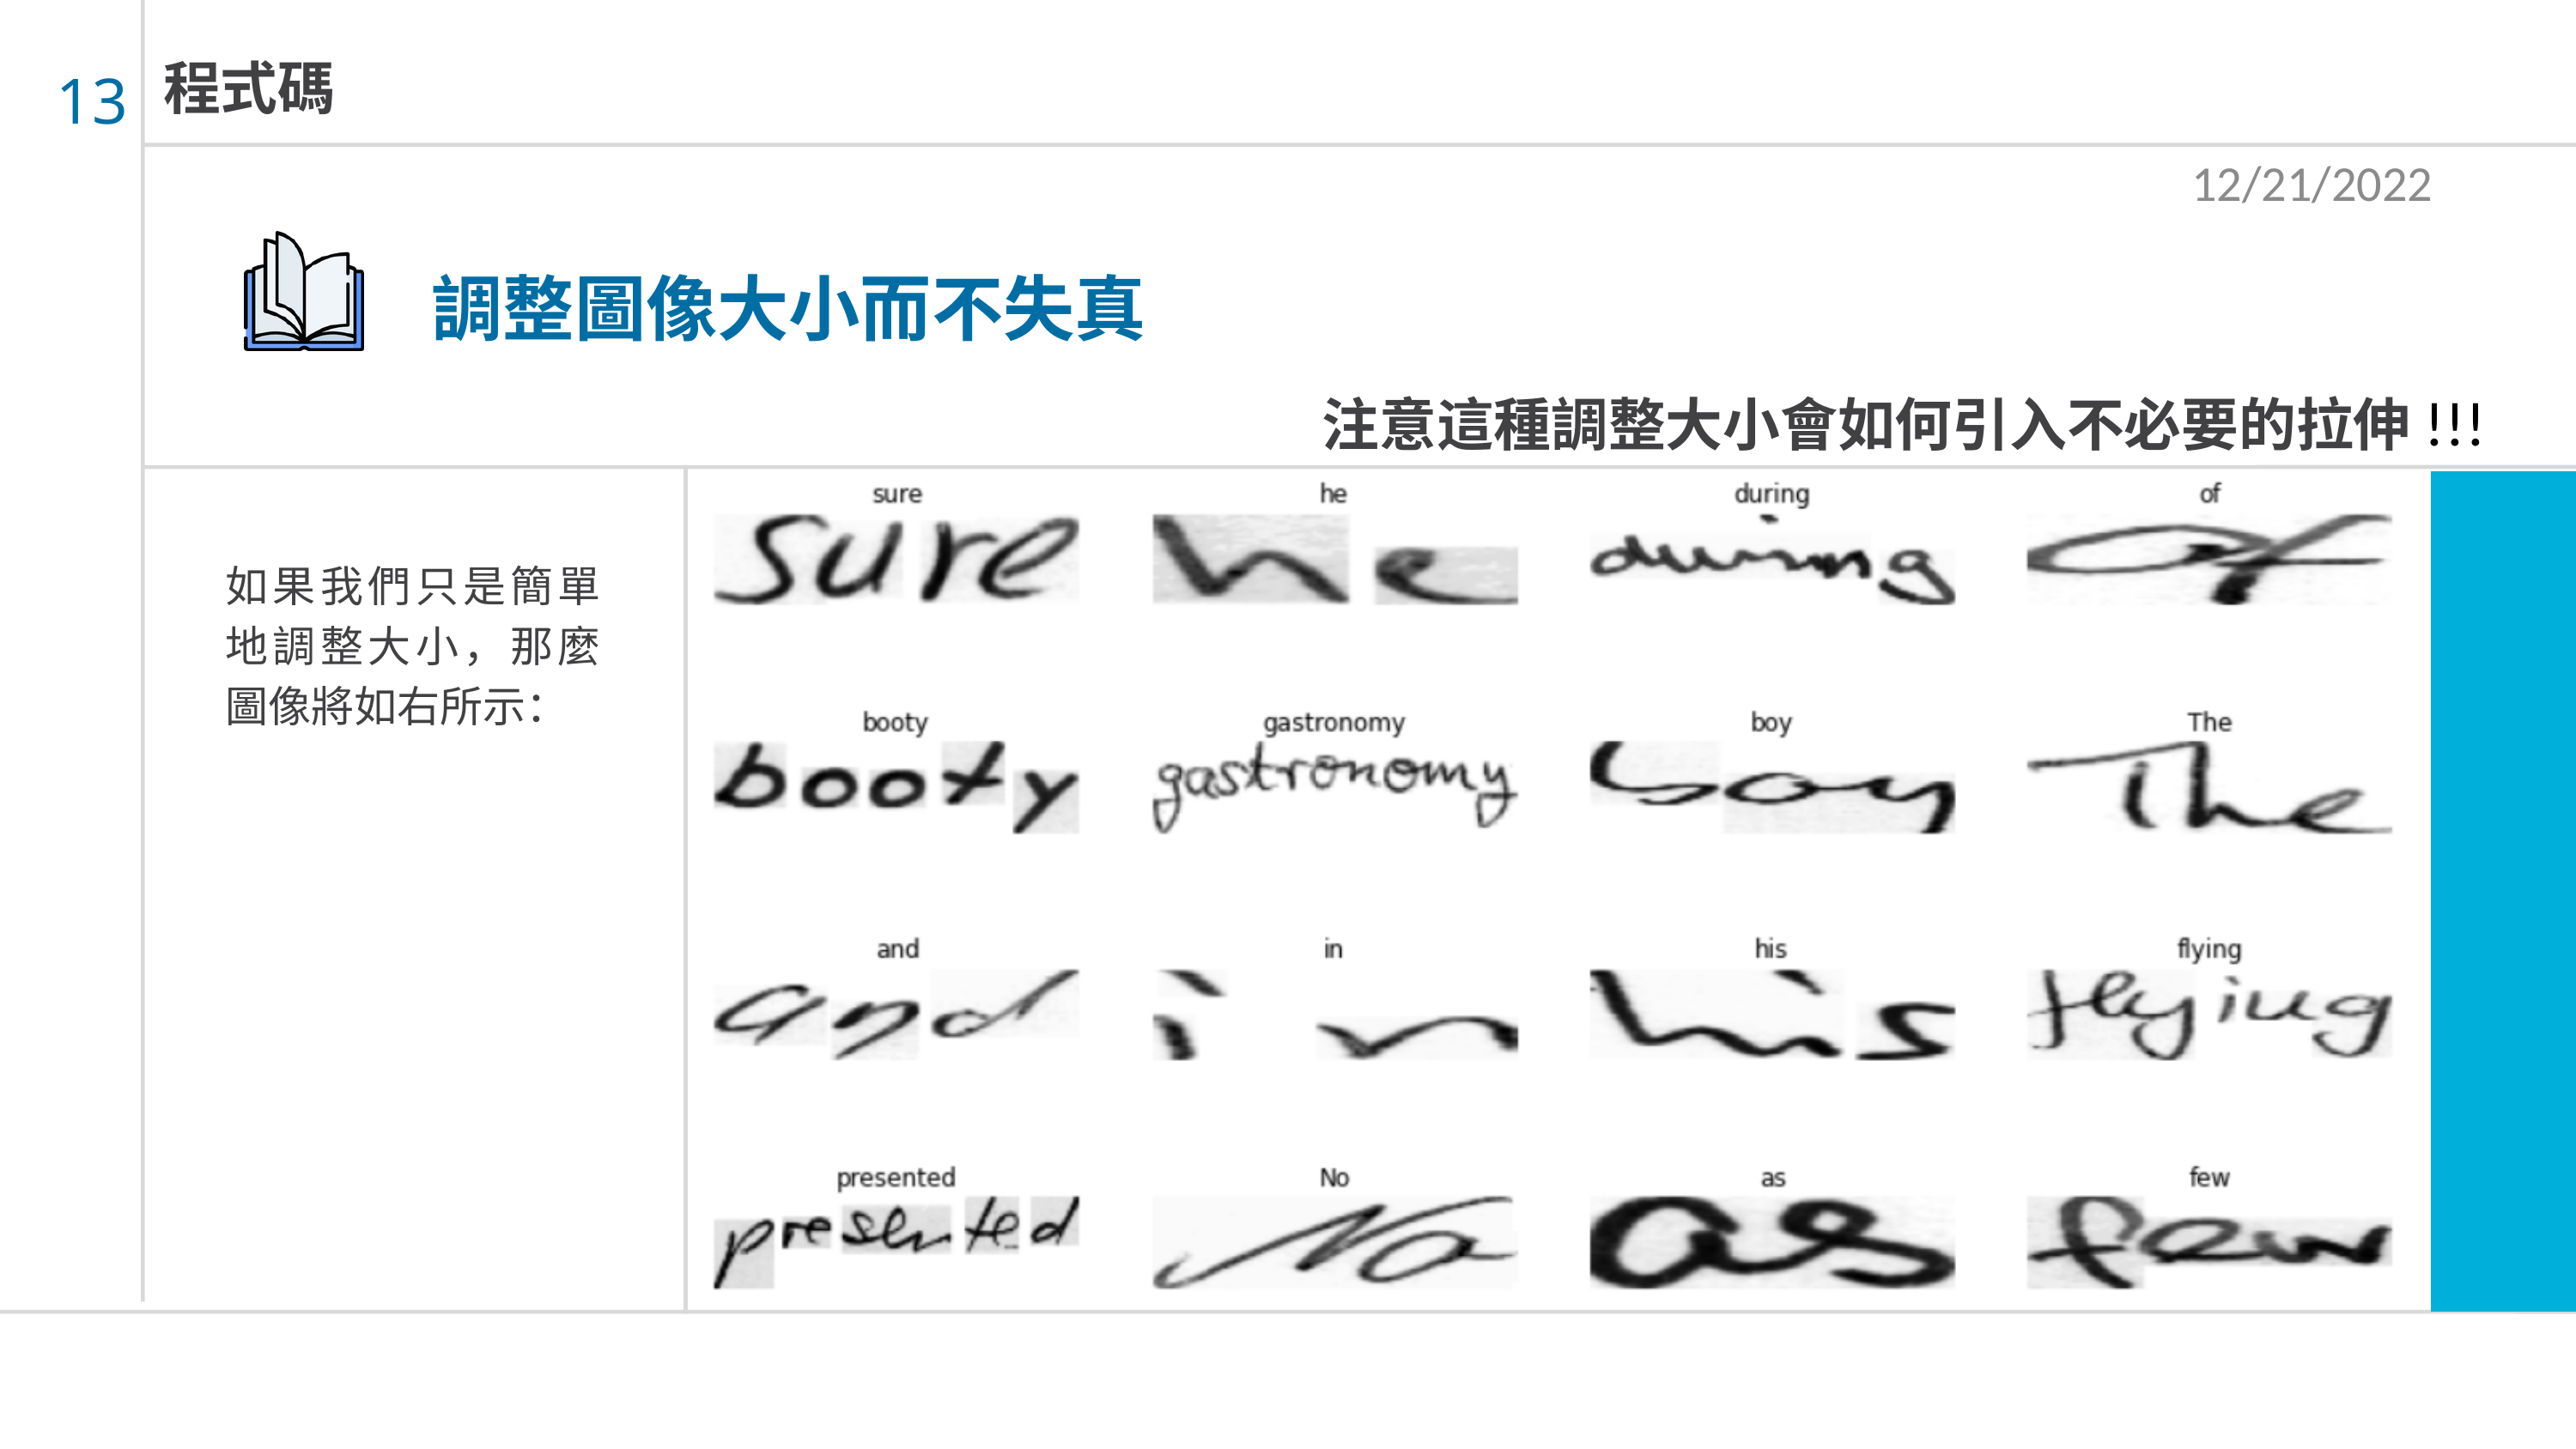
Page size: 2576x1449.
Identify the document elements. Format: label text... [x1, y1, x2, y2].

text_box 注意這種調整大小會如何引入不必要的拉伸!!! [1281, 333, 2527, 459]
text_box 程式碼 [226, 58, 446, 121]
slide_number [2178, 155, 2480, 208]
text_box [2431, 470, 2576, 1313]
picture [244, 230, 364, 351]
text_box 如果我們只是簡單地調整大小，那麼圖像將如右所示： [225, 550, 602, 731]
text_box 調整圖像大小而不失真 [431, 270, 1358, 350]
picture [687, 470, 2430, 1309]
text_box 13 [56, 10, 226, 136]
